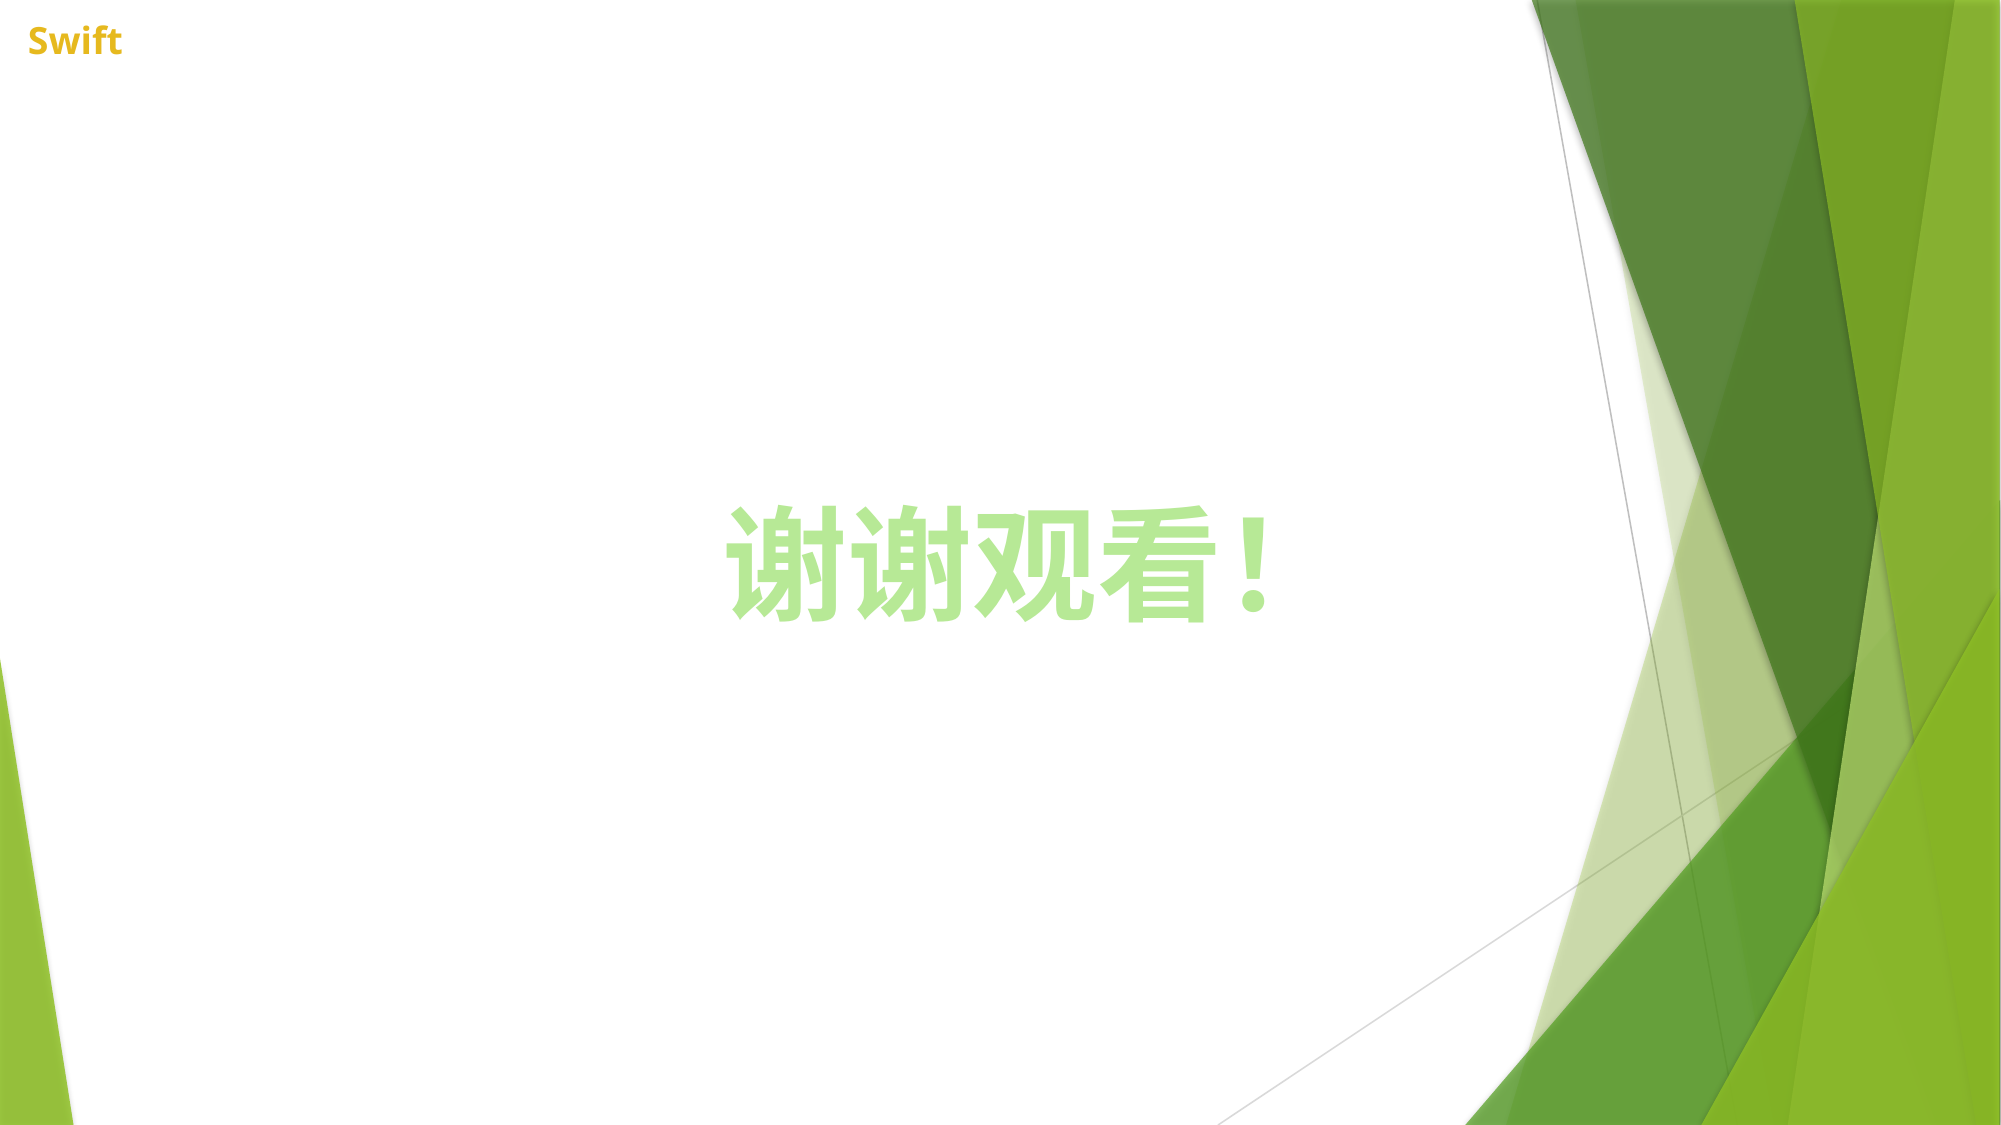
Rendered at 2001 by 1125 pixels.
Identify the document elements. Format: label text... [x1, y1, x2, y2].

text_box 谢谢观看！ [707, 479, 1293, 644]
